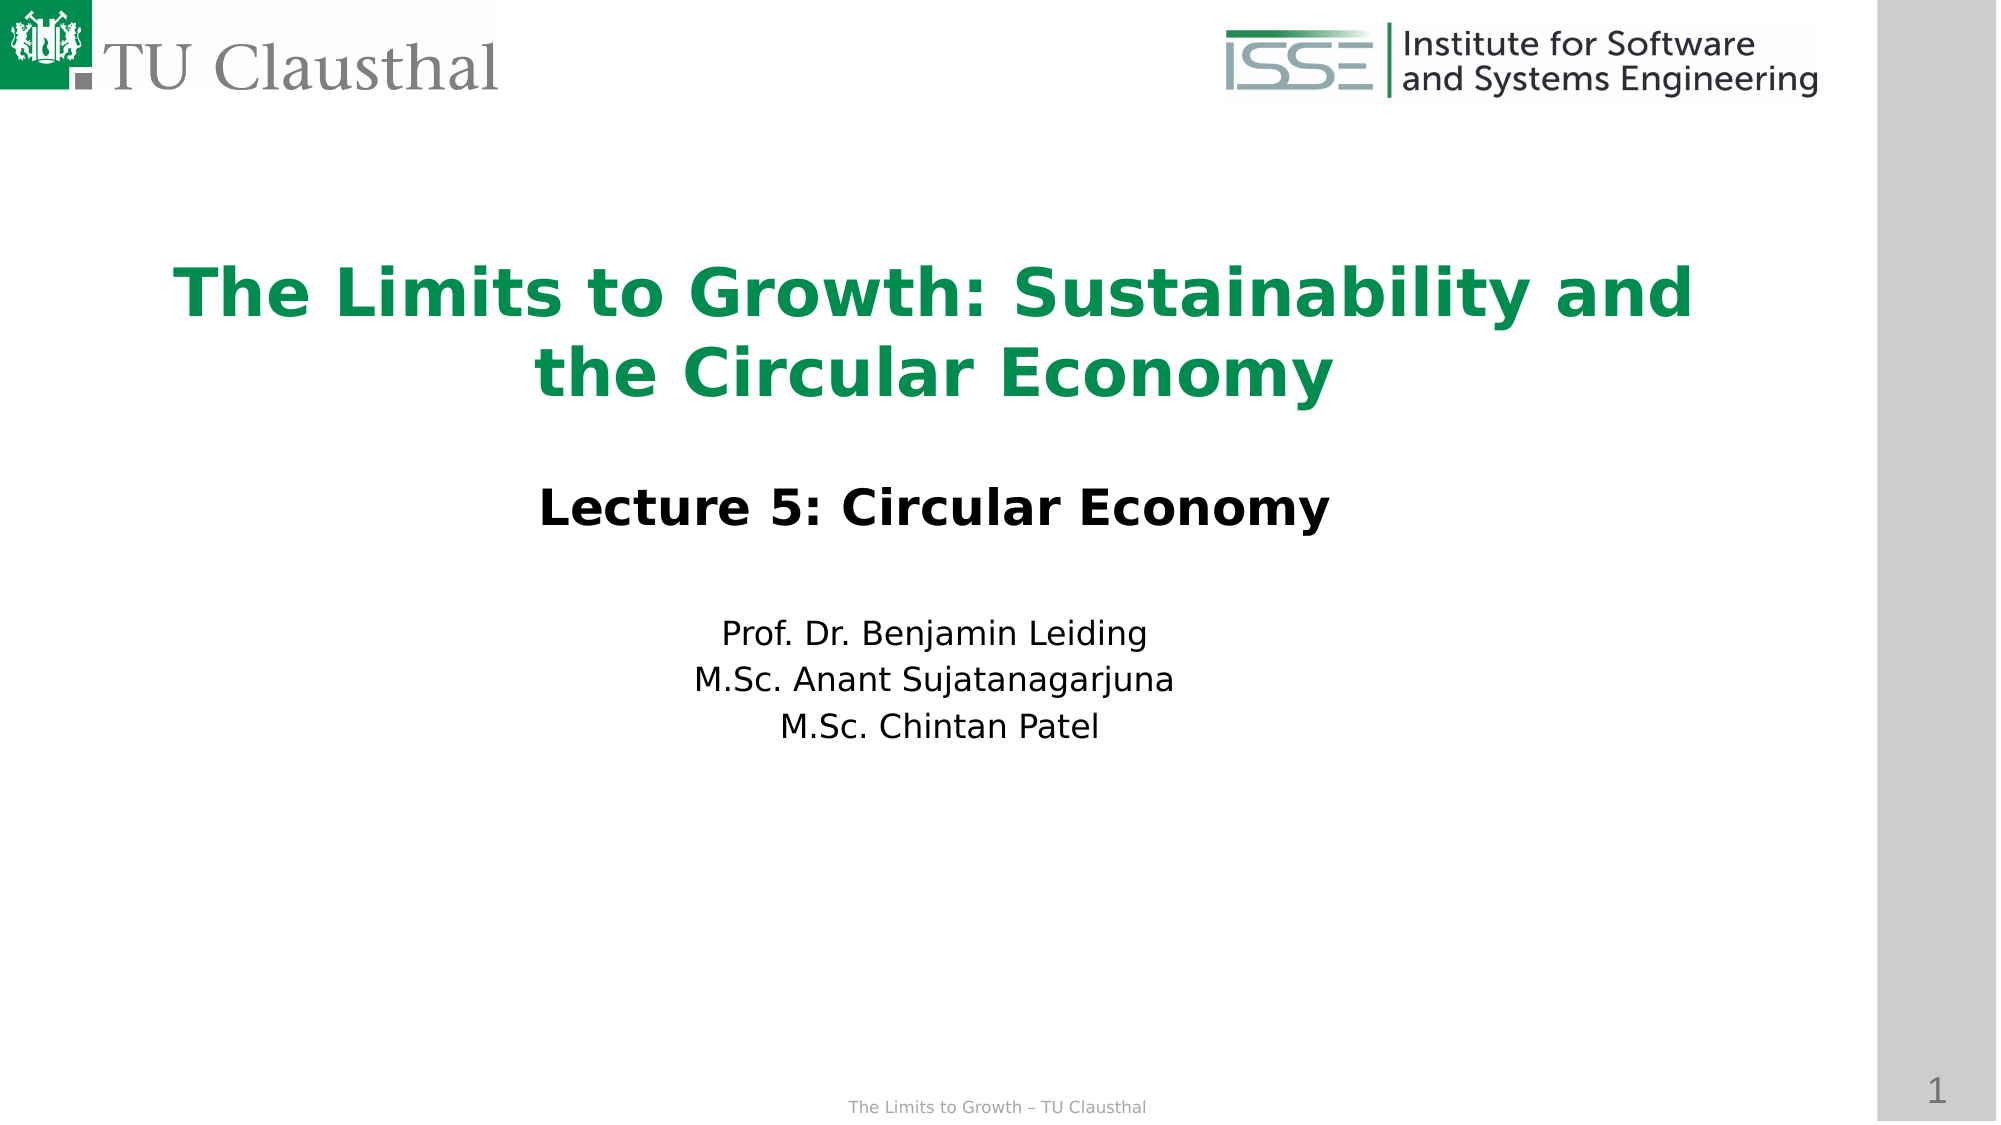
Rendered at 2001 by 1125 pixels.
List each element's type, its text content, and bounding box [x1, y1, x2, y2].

text_box The Limits to Growth: Sustainability and the Circular Economy [86, 231, 1784, 418]
text_box Lecture 5: Circular Economy Prof. Dr. Benjamin Leiding M.Sc. Anant Sujatanagarjuna M.Sc. Chintan Patel [86, 467, 1784, 854]
picture [0, 0, 498, 90]
picture [1218, 22, 1823, 104]
